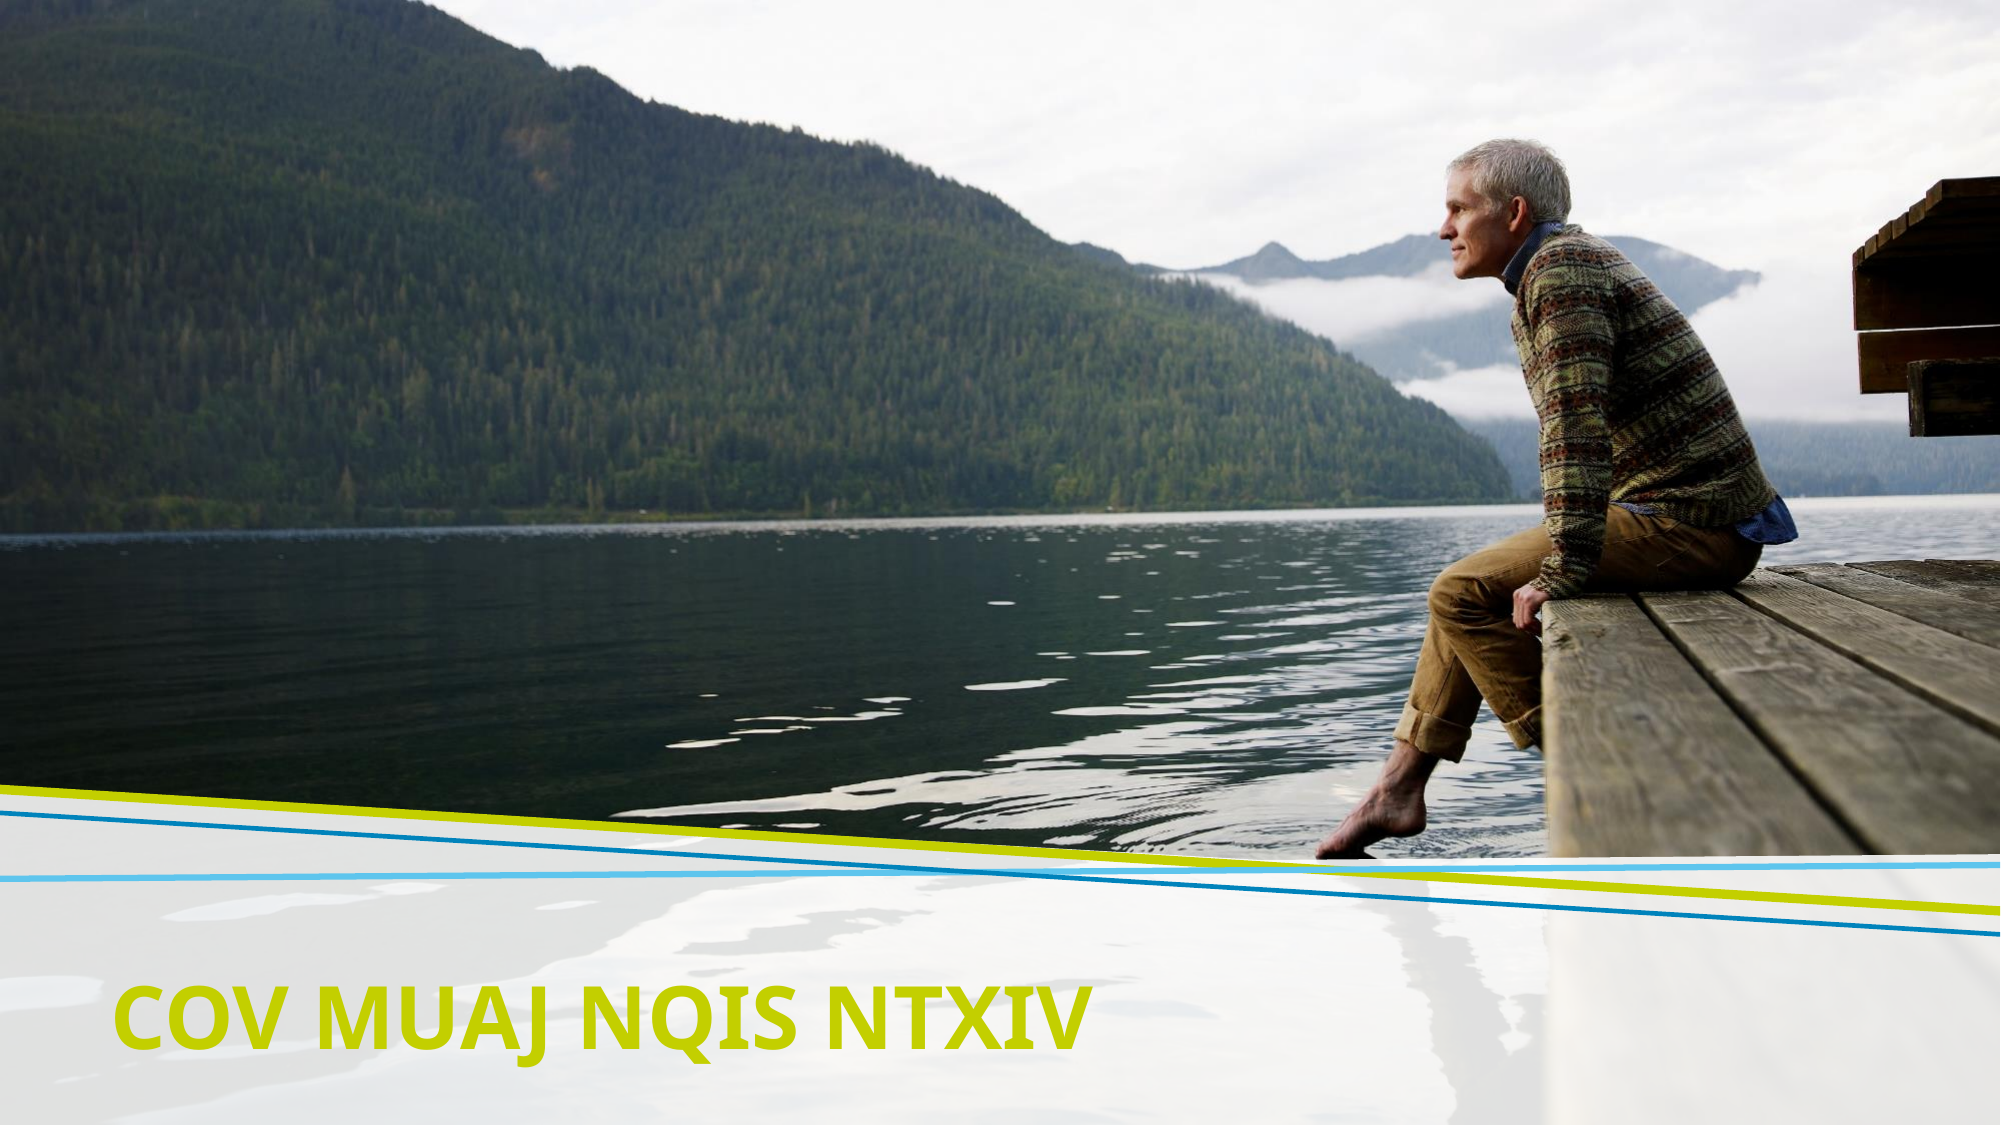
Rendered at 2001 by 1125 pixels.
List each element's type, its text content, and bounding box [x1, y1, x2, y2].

picture [0, 0, 2000, 860]
title Cov Muaj Nqis Ntxiv [94, 948, 1992, 1076]
